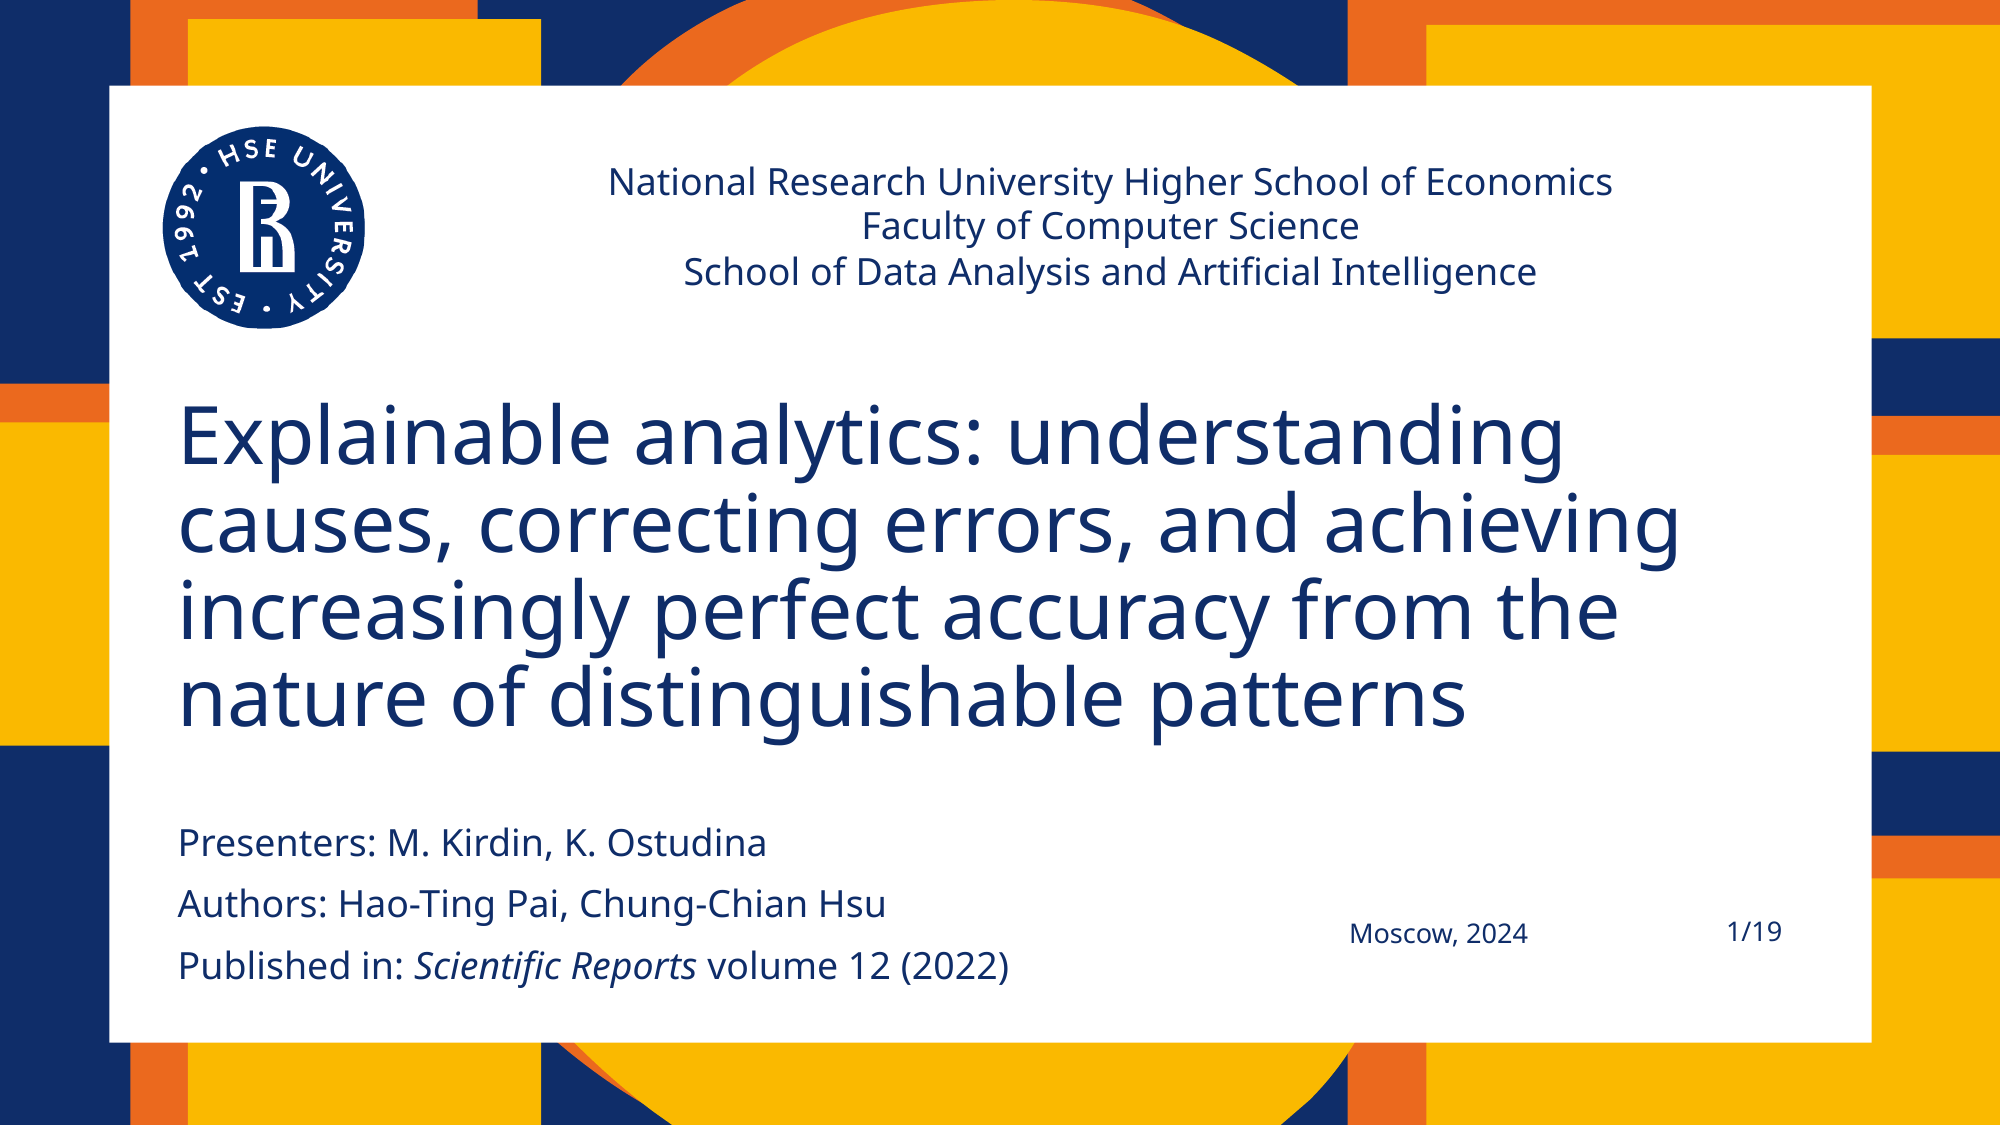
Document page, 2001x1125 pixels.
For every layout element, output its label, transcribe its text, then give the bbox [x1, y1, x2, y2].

picture [162, 126, 365, 329]
slide_number 1/19 [1667, 902, 1805, 963]
subtitle Presenters: M. Kirdin, K. Ostudina Authors: Hao-Ting Pai, Chung-Chian Hsu Published in: Scientific Reports volume 12 (2022) [162, 816, 1239, 989]
slide_number Moscow, 2024 [1334, 902, 1553, 963]
title Explainable analytics: understanding causes, correcting errors, and achieving increasingly perfect accuracy from the nature of distinguishable patterns [162, 382, 1805, 752]
